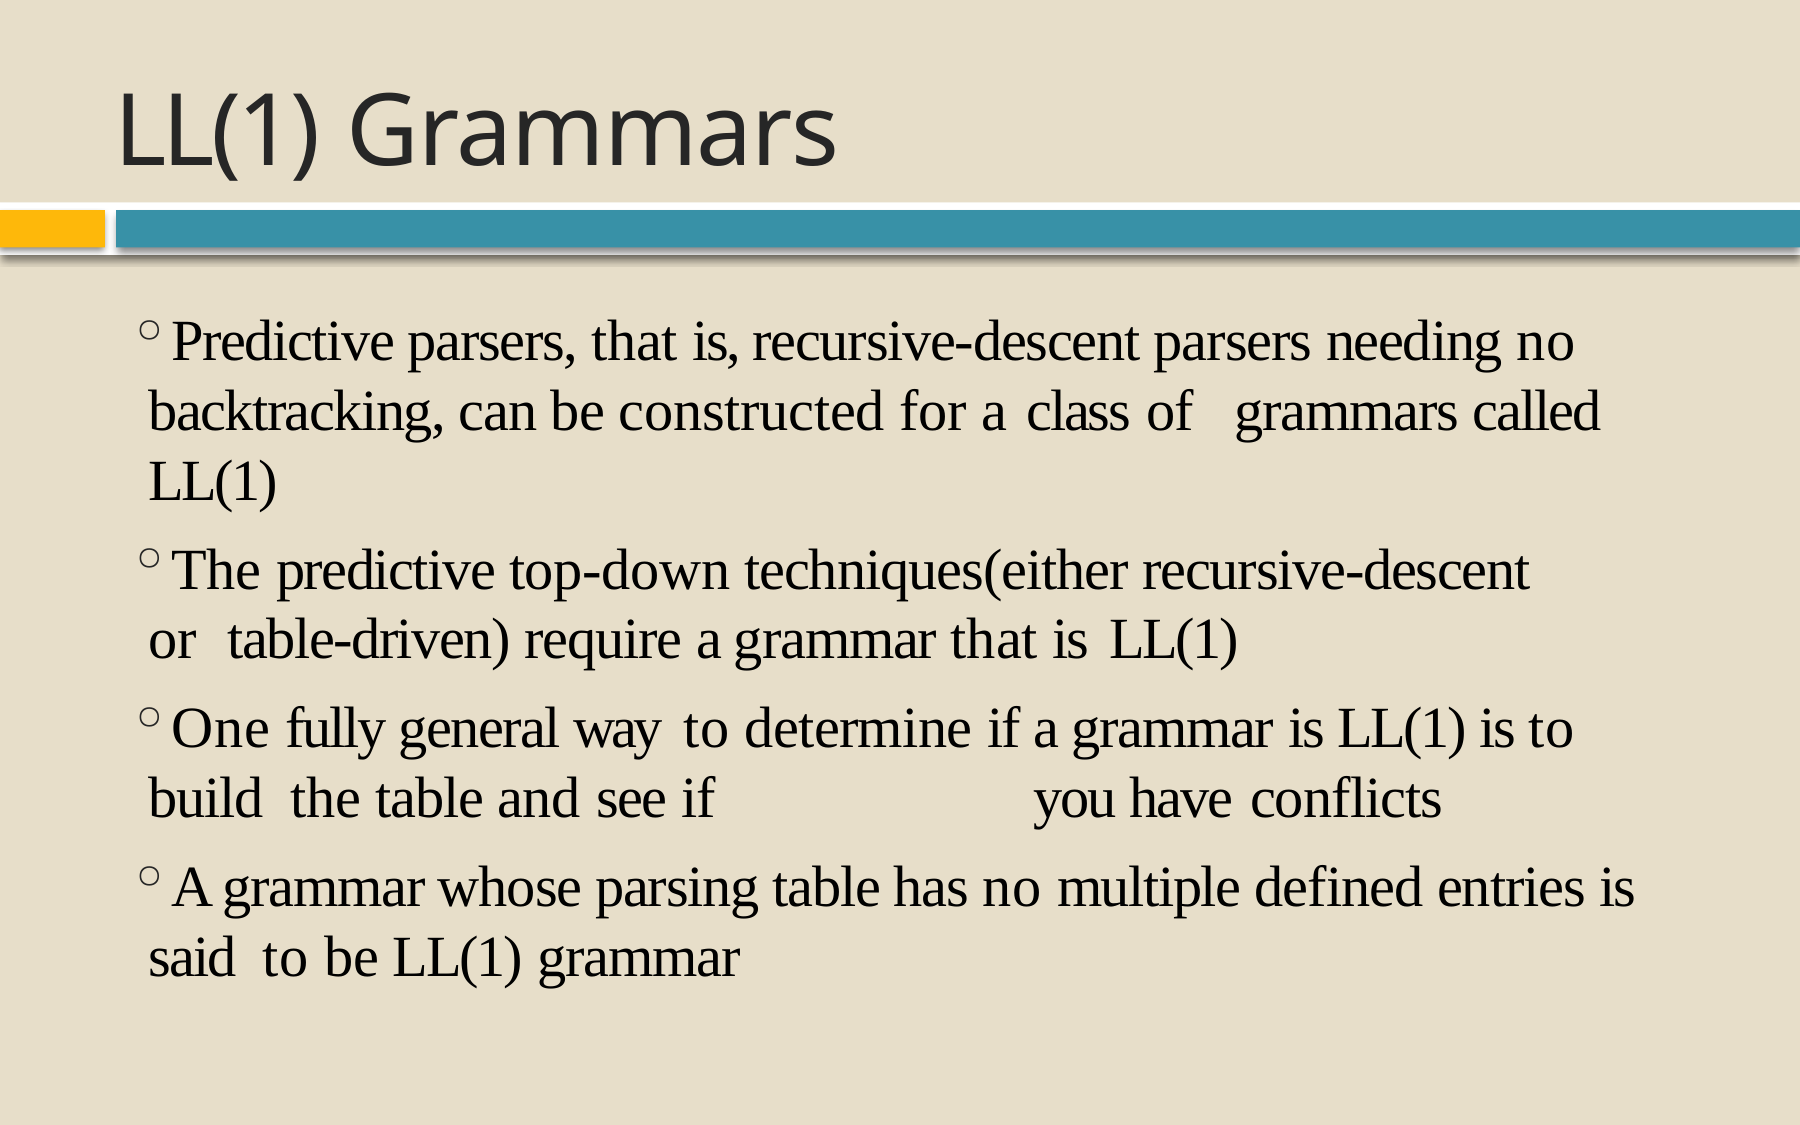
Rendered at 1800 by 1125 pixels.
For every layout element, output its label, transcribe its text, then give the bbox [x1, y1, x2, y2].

text_box Predictive parsers, that is, recursive-descent parsers needing no backtracking, can be constructed for a class of grammars called LL(1) The predictive top-down techniques(either recursive-descent or table-driven) require a grammar that is LL(1) One fully general way to determine if a grammar is LL(1) is to build the table and see if you have conflicts A grammar whose parsing table has no multiple defined entries is said to be LL(1) grammar [125, 299, 1725, 989]
title LL(1) Grammars [112, 29, 1113, 220]
